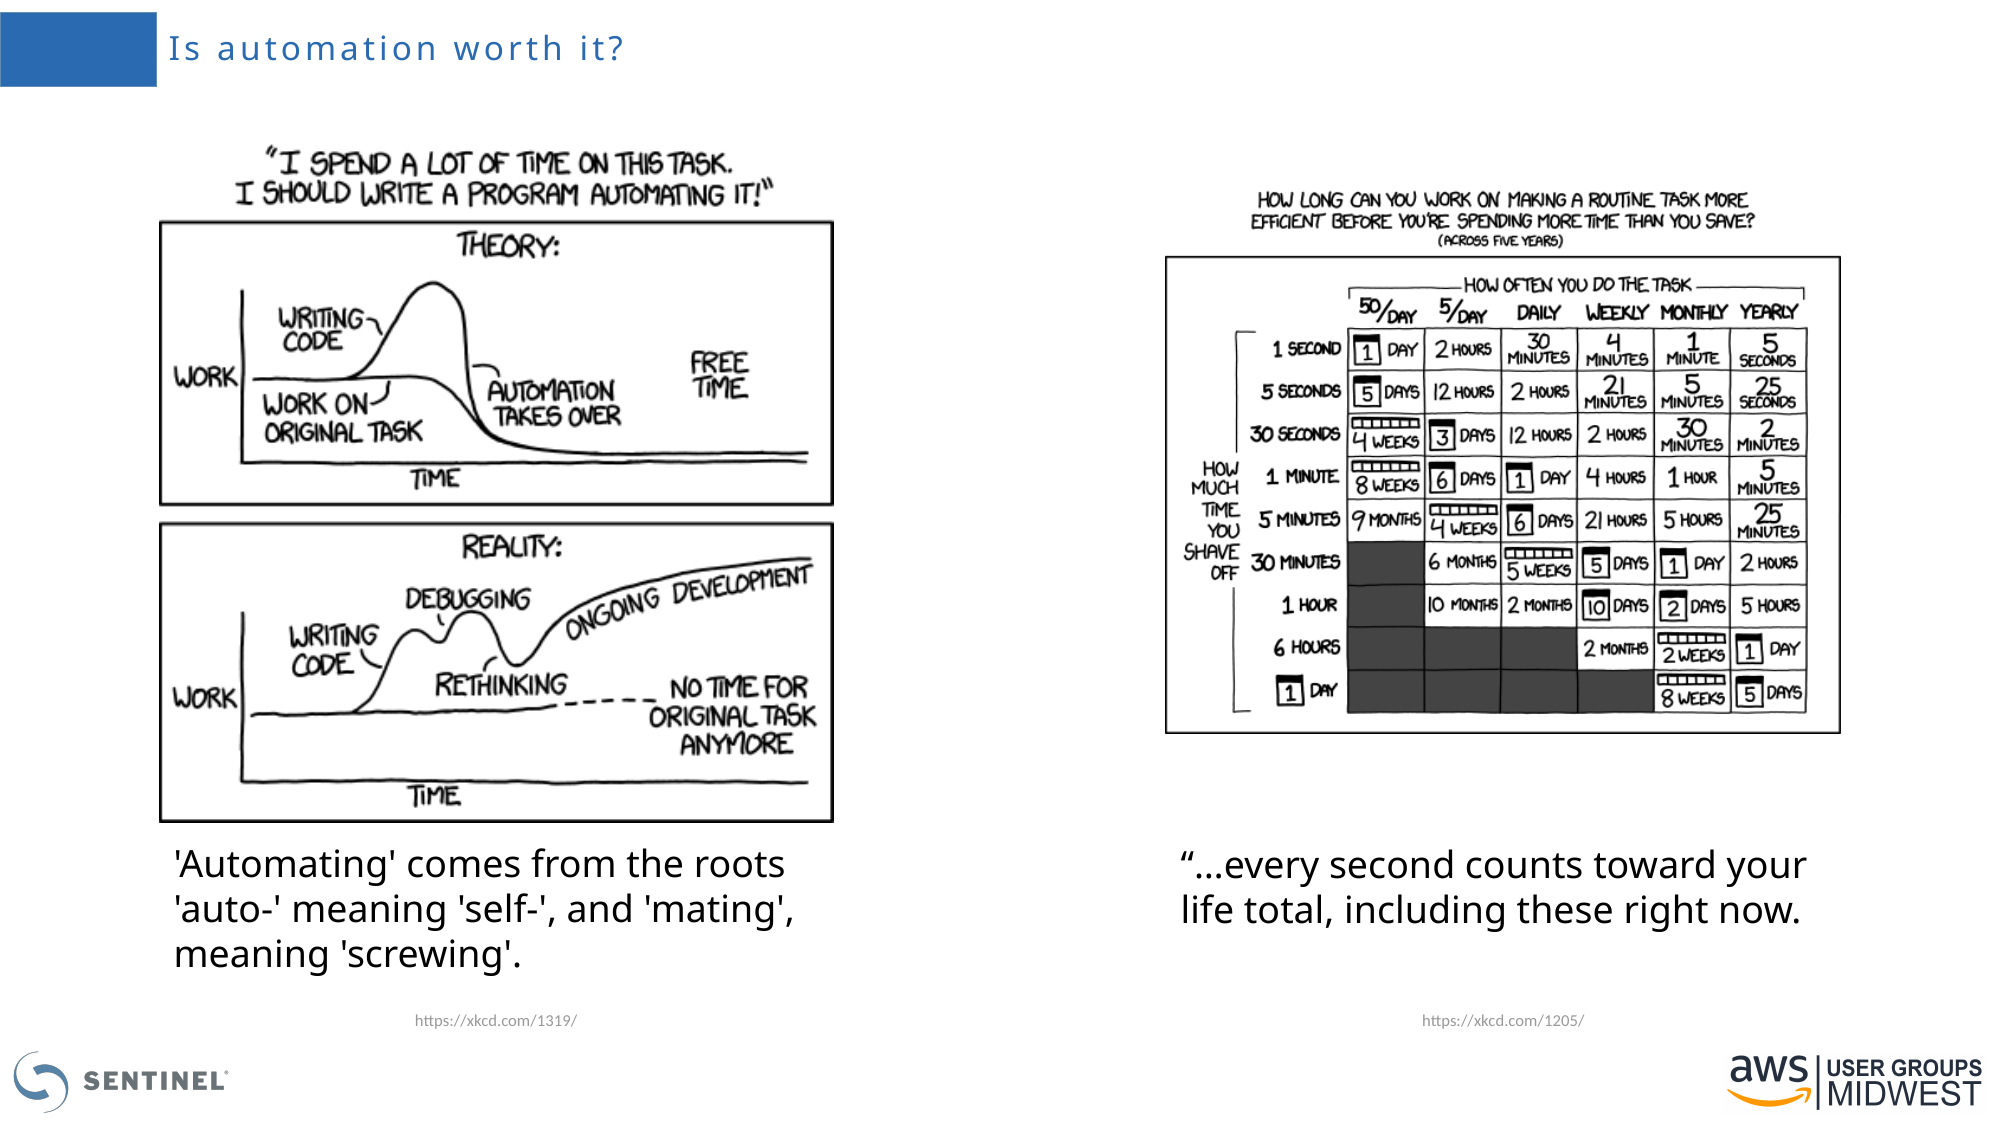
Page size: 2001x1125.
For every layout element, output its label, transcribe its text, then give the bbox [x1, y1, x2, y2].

title Is automation worth it? [168, 12, 1649, 87]
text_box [158, 140, 834, 985]
picture [1, 13, 156, 86]
text_box https://xkcd.com/1205/ [1165, 1002, 1841, 1037]
picture [13, 1051, 229, 1113]
text_box https://xkcd.com/1319/ [158, 1002, 834, 1037]
picture [1722, 1051, 1988, 1114]
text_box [1165, 185, 1841, 940]
